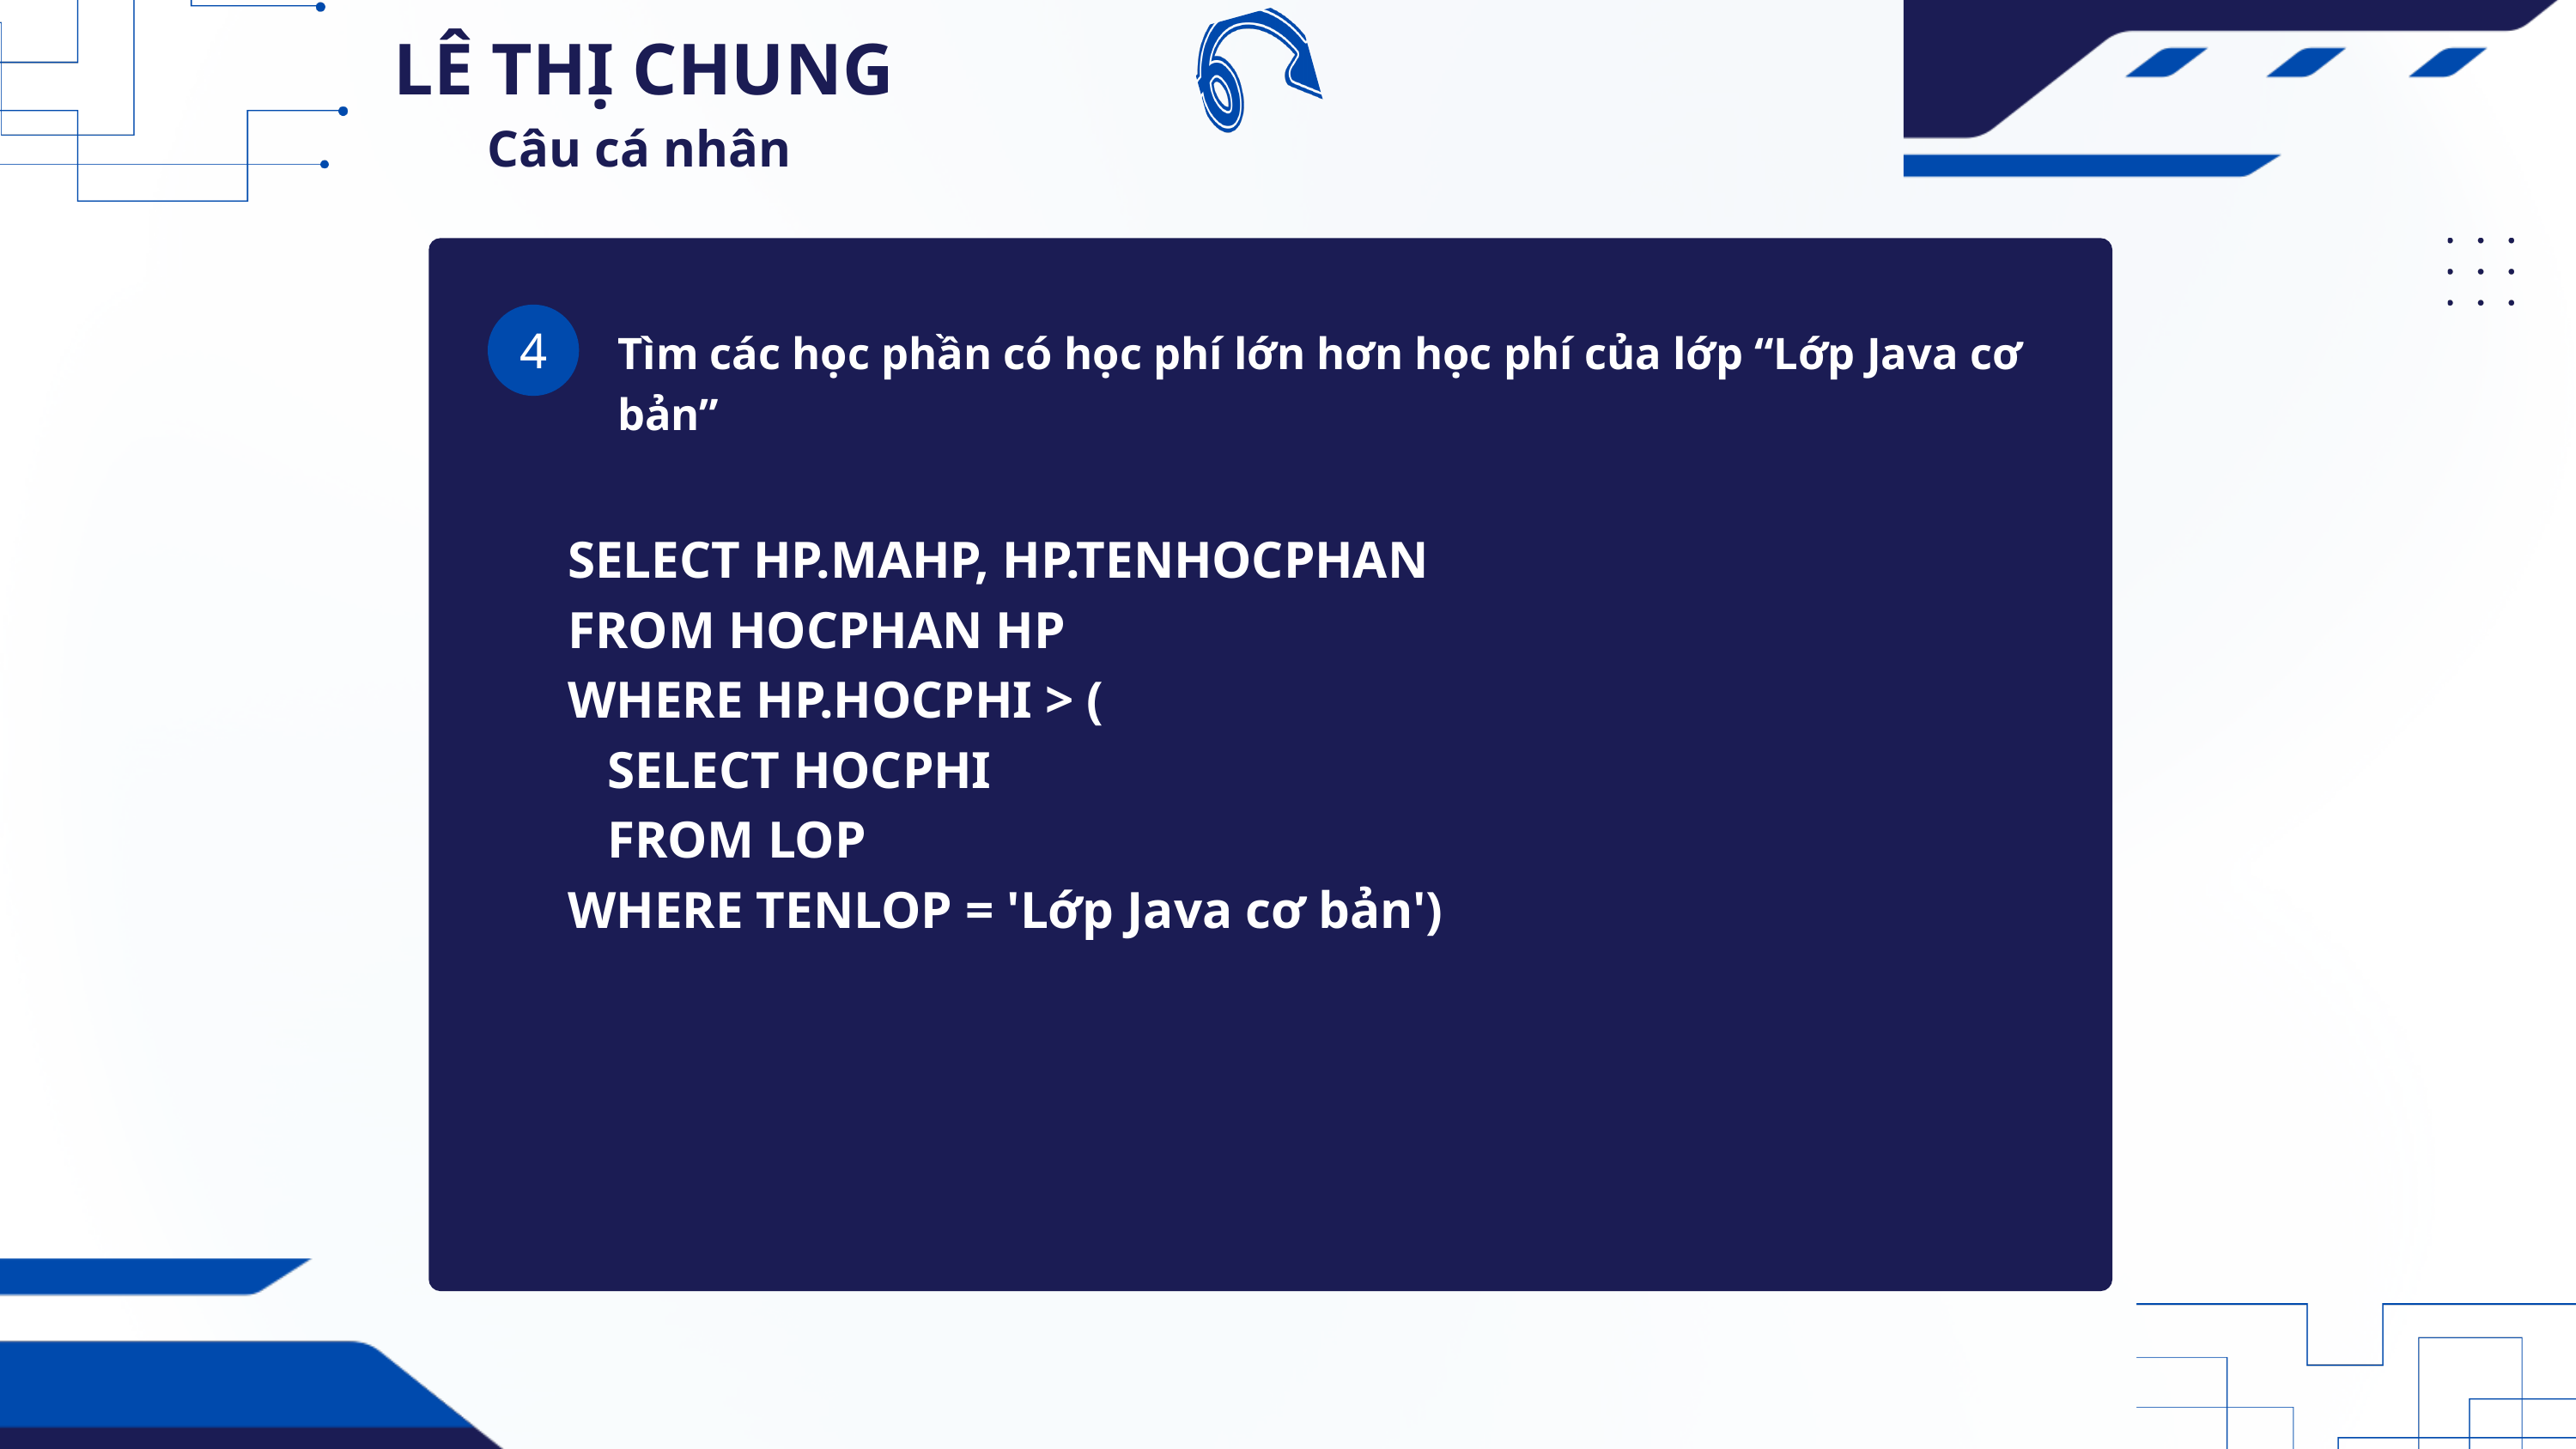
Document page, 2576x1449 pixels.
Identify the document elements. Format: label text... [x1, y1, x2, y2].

text_box [1903, 0, 2576, 189]
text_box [428, 238, 2113, 1292]
text_box [2447, 238, 2514, 306]
text_box [0, 1258, 554, 1449]
text_box [1183, 1, 1340, 189]
text_box [0, 0, 2576, 1449]
text_box [2136, 1303, 2576, 1449]
text_box LÊ THỊ CHUNG [394, 9, 1169, 109]
text_box Câu cá nhân [487, 106, 812, 177]
text_box [0, 0, 349, 202]
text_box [487, 304, 580, 397]
